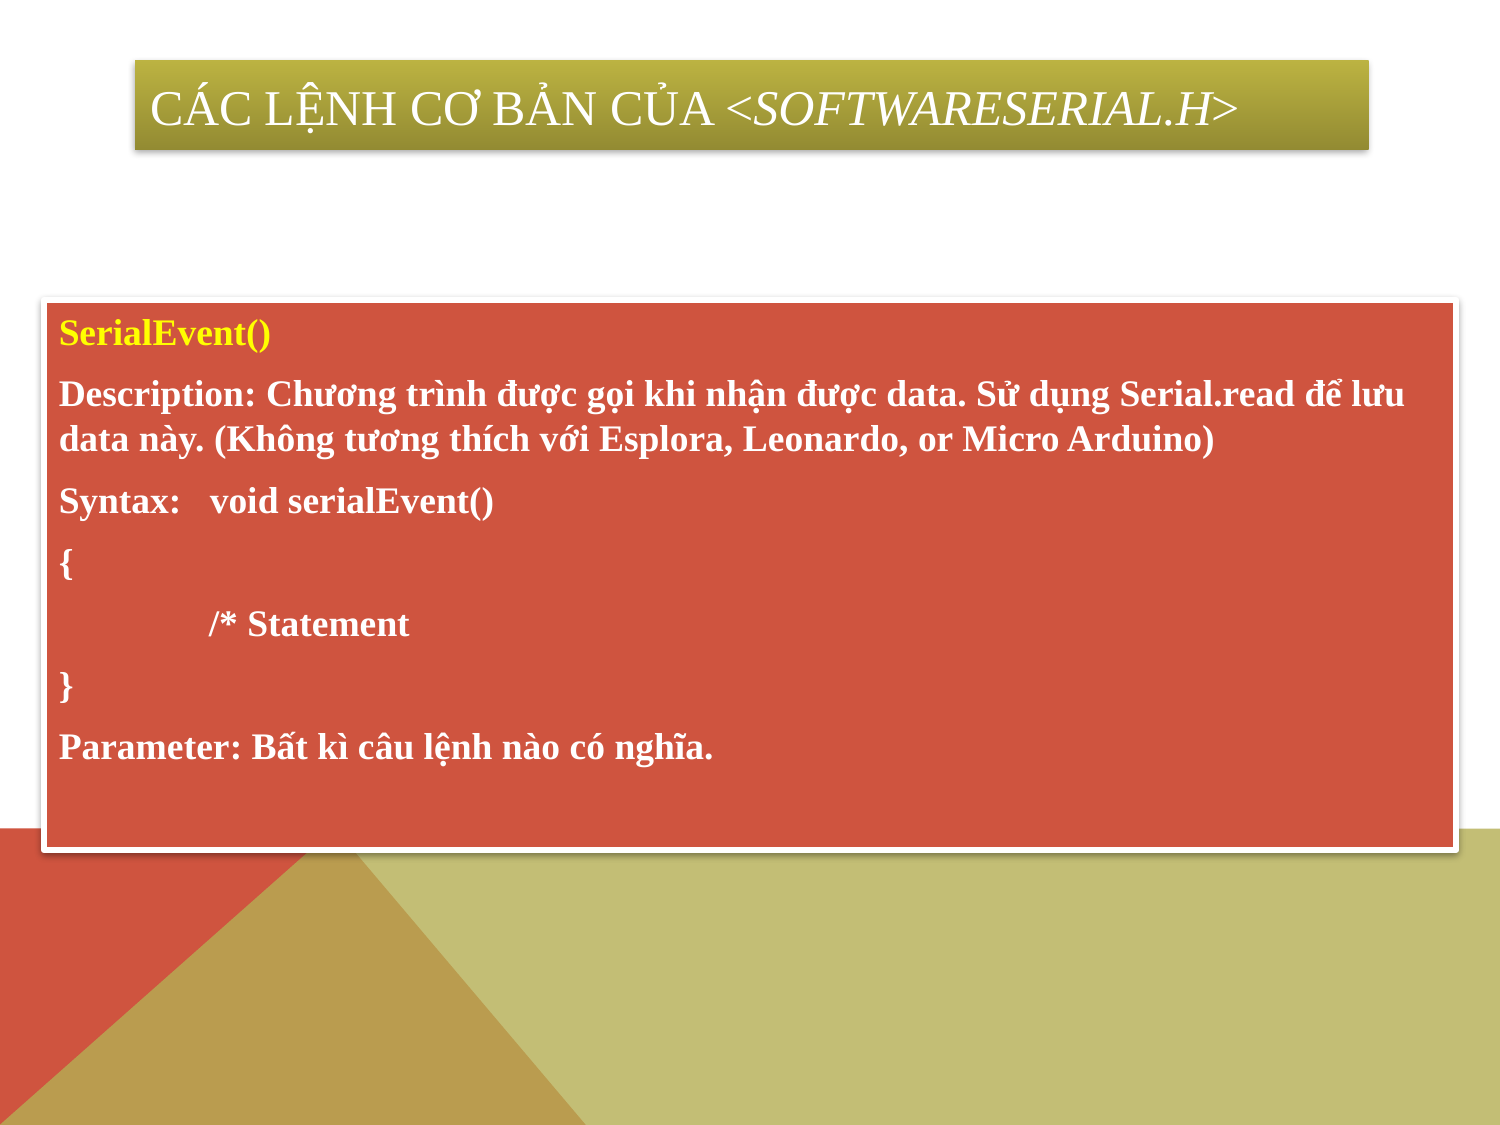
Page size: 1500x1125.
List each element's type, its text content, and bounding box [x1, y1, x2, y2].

title Các Lệnh Cơ Bản Của <SofTwareSerial.h> [135, 60, 1369, 150]
text_box SerialEvent() Description: Chương trình được gọi khi nhận được data. Sử dụng Serial.read để lưu data này. (Không tương thích với Esplora, Leonardo, or Micro Arduino) Syntax: void serialEvent() { /* Statement } Parameter: Bất kì câu lệnh nào có nghĩa. [41, 297, 1459, 853]
